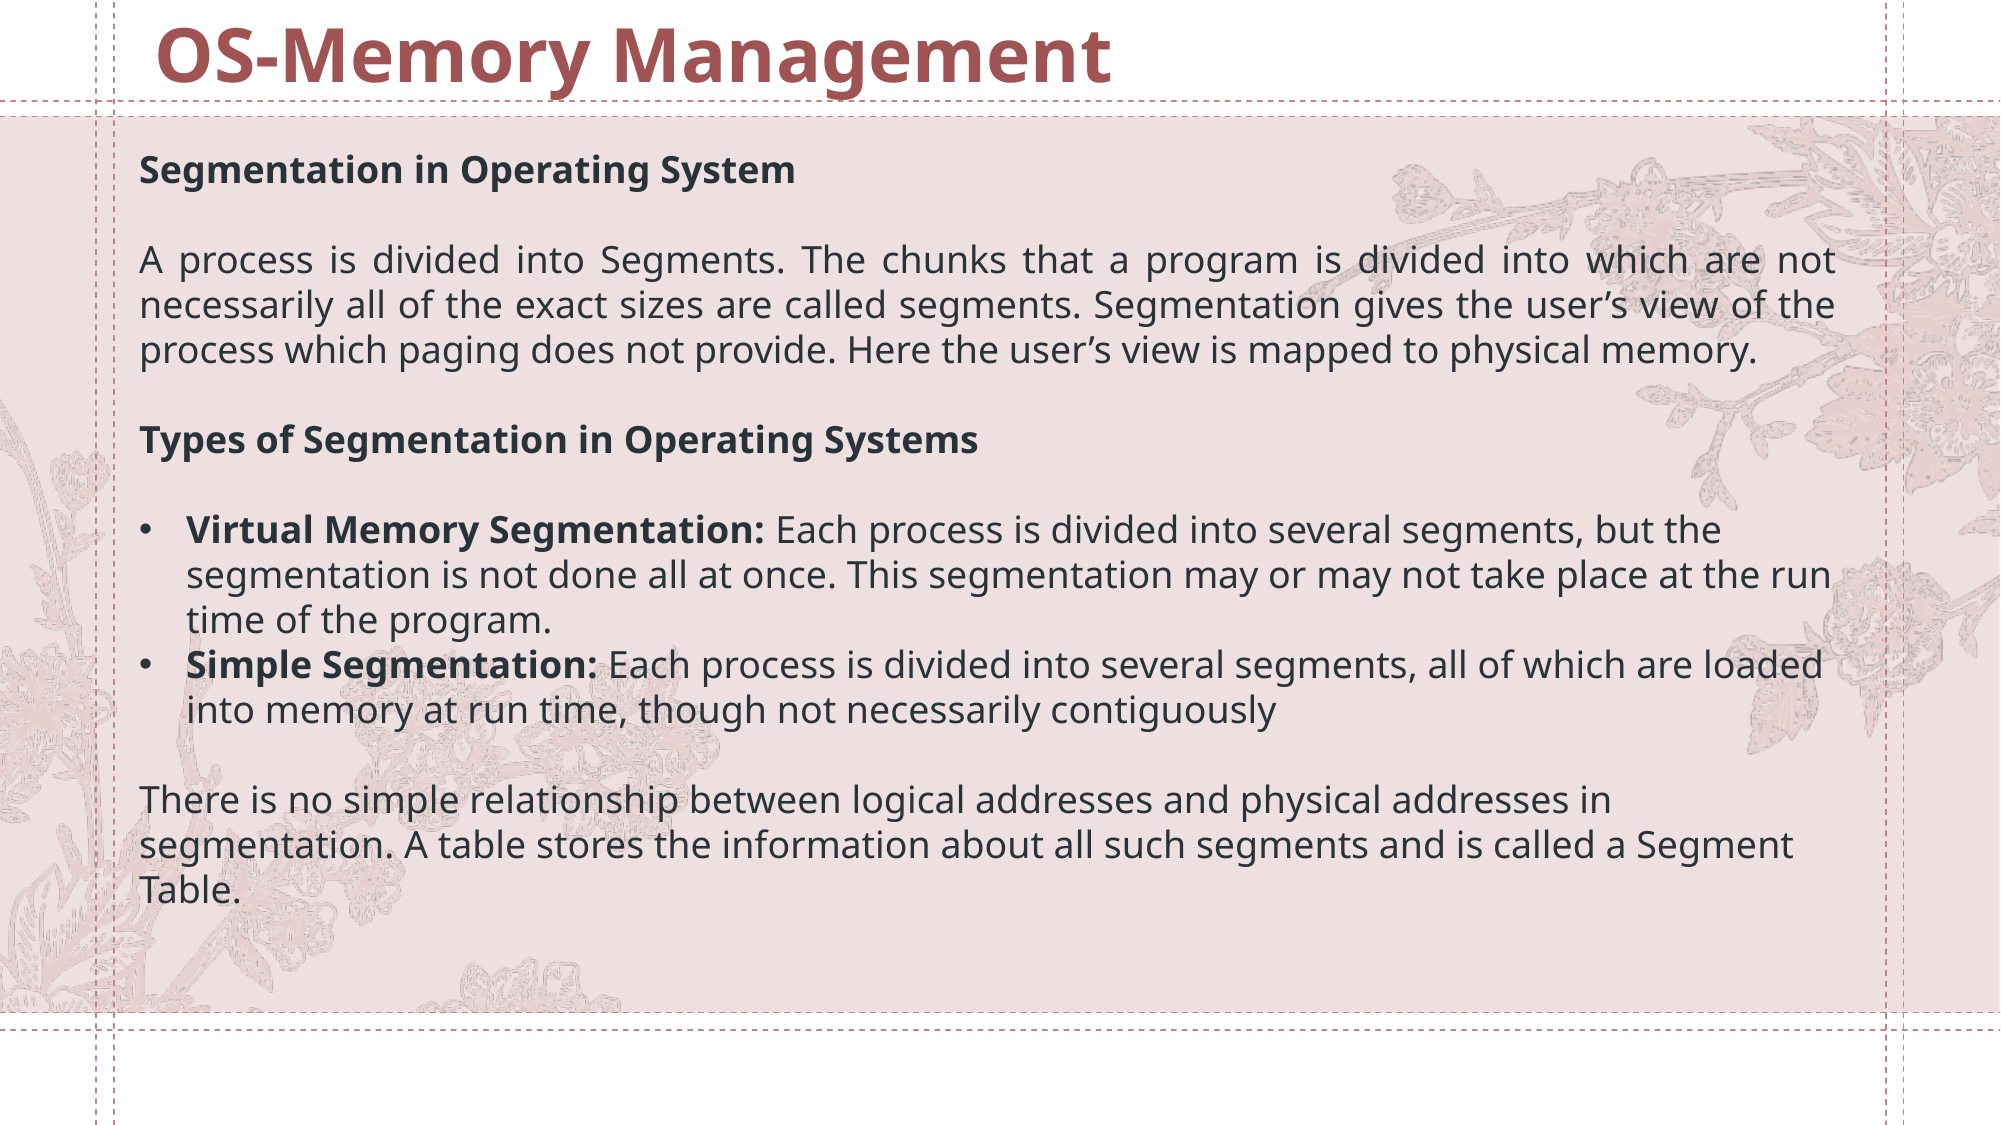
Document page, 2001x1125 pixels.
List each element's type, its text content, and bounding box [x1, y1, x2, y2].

picture [0, 297, 778, 1013]
text_box Segmentation in Operating System A process is divided into Segments. The chunks that a program is divided into which are not necessarily all of the exact sizes are called segments. Segmentation gives the user’s view of the process which paging does not provide. Here the user’s view is mapped to physical memory. Types of Segmentation in Operating Systems Virtual Memory Segmentation: Each process is divided into several segments, but the segmentation is not done all at once. This segmentation may or may not take place at the run time of the program. Simple Segmentation: Each process is divided into several segments, all of which are loaded into memory at run time, though not necessarily contiguously There is no simple relationship between logical addresses and physical addresses in segmentation. A table stores the information about all such segments and is called a Segment Table. [124, 138, 1853, 964]
text_box OS-Memory Management [139, 0, 1141, 105]
picture [1240, 116, 2000, 873]
